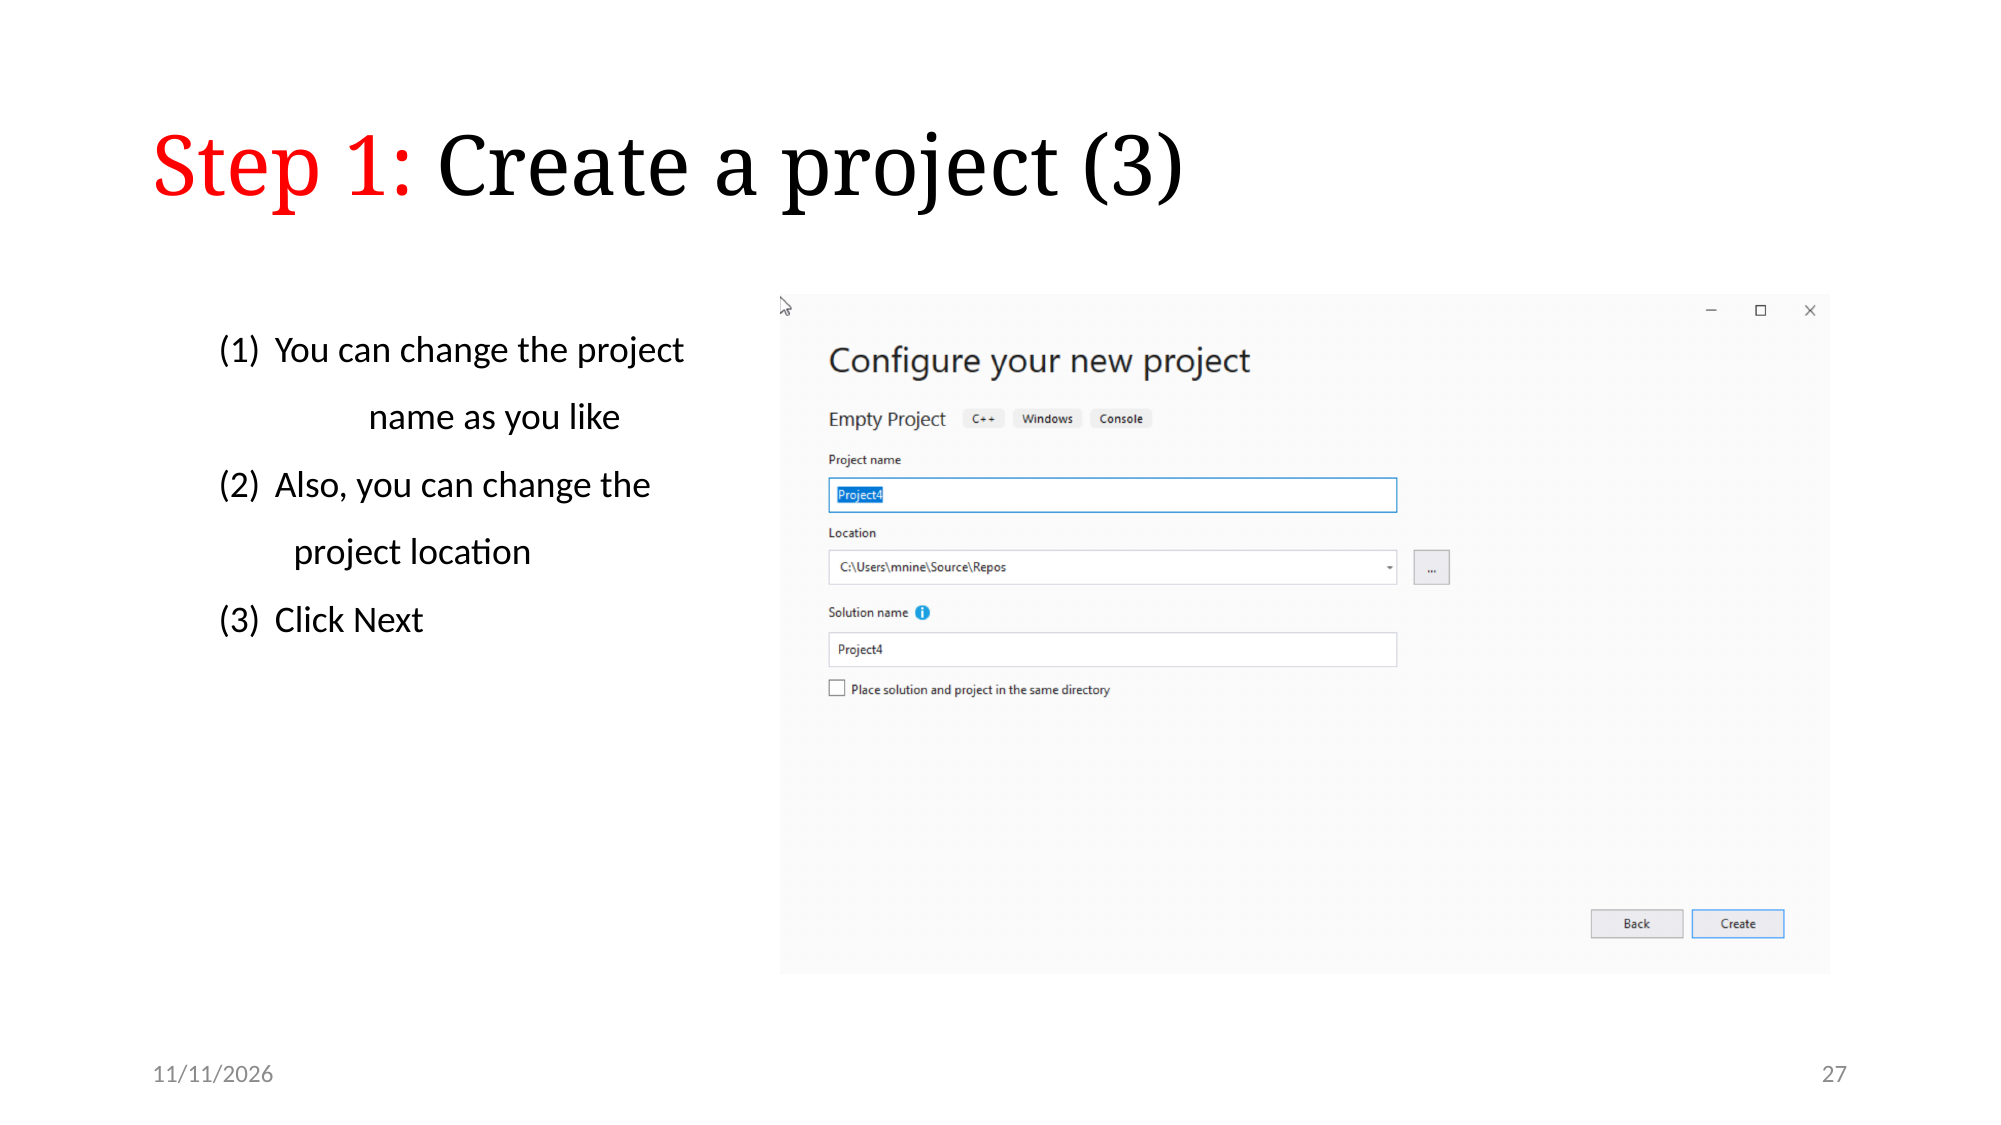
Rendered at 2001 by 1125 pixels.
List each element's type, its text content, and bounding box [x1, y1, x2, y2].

title Step 1: Create a project (3) [137, 59, 1863, 278]
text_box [807, 545, 1037, 596]
slide_number 27 [1412, 1042, 1863, 1103]
text_box You can change the project name as you like Also, you can change the project location Click Next [203, 294, 780, 783]
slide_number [137, 1042, 588, 1103]
picture [780, 294, 1830, 974]
